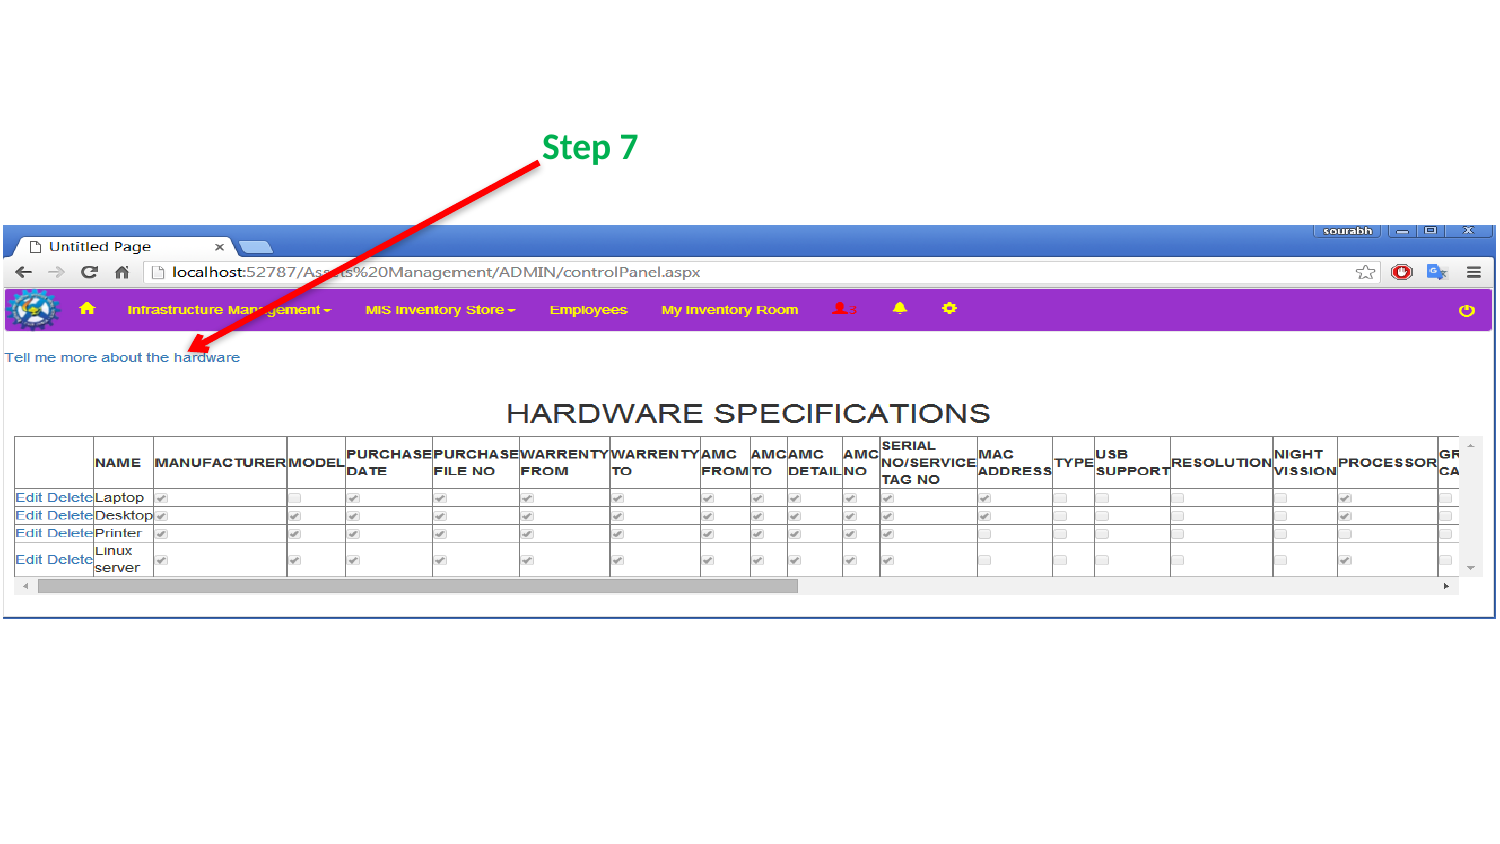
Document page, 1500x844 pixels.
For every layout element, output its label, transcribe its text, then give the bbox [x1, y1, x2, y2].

text_box Step 7 [527, 115, 669, 175]
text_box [187, 162, 540, 352]
picture [0, 222, 1500, 622]
